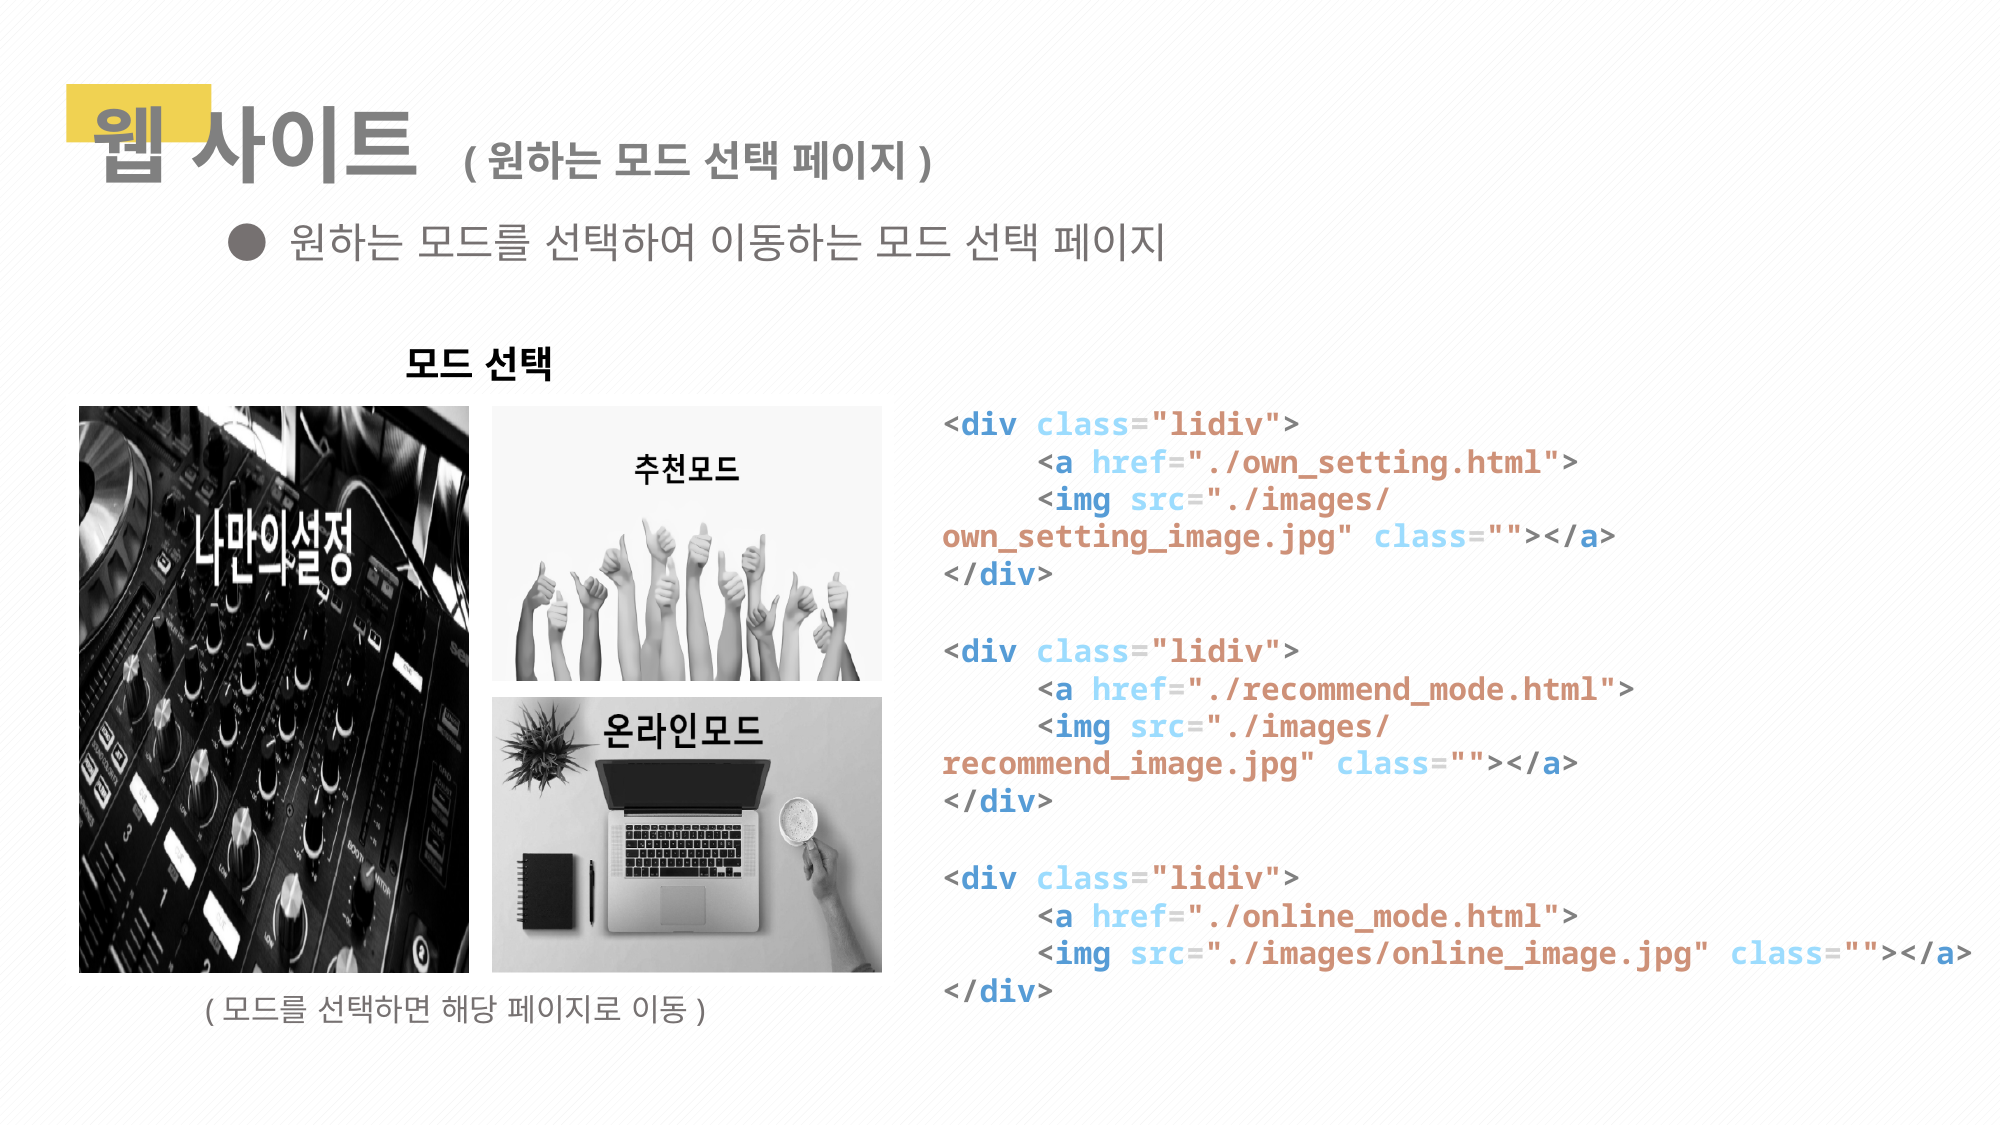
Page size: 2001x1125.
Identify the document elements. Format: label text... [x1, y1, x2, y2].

picture [66, 394, 894, 986]
text_box 웹 사이트 (원하는 모드 선택 페이지) [76, 85, 1081, 201]
text_box 모드 선택 [290, 333, 670, 394]
text_box ● 원하는 모드를 선택하여 이동하는 모드 선택 페이지 [211, 209, 1908, 275]
text_box [65, 83, 213, 143]
text_box (모드를 선택하면 해당 페이지로 이동) [190, 982, 927, 1036]
text_box <div class="lidiv"> <a href="./own_setting.html"> <img src="./images/own_setting_image.jpg" class=""></a> </div> <div class="lidiv"> <a href="./recommend_mode.html"> <img src="./images/recommend_image.jpg" class=""></a> </div> <div class="lidiv"> <a href="./online_mode.html"> <img src="./images/online_image.jpg" class=""></a> </div> [927, 394, 2000, 1054]
